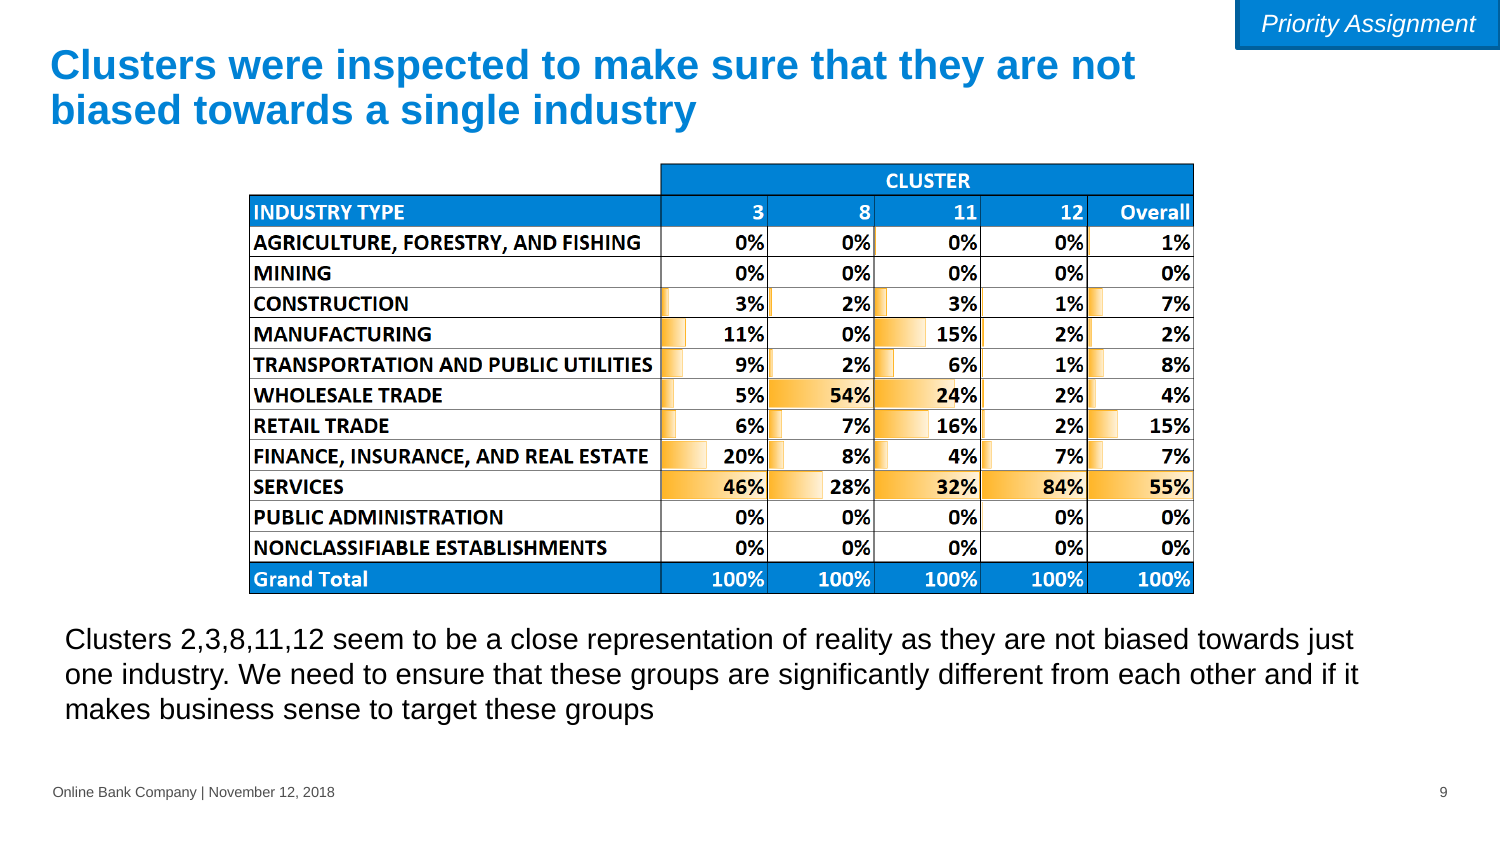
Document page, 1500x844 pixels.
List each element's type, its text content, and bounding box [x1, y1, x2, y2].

footer Online Bank Company | November 12, 2018 [52, 784, 563, 801]
title Clusters were inspected to make sure that they are not biased towards a single industry [50, 43, 1175, 161]
text_box Clusters 2,3,8,11,12 seem to be a close representation of reality as they are not biased towards just one industry. We need to ensure that these groups are significantly different from each other and if it makes business sense to target these groups [49, 613, 1400, 733]
picture [224, 151, 1213, 614]
slide_number 9 [1291, 784, 1448, 801]
text_box Priority Assignment [1235, 0, 1500, 50]
